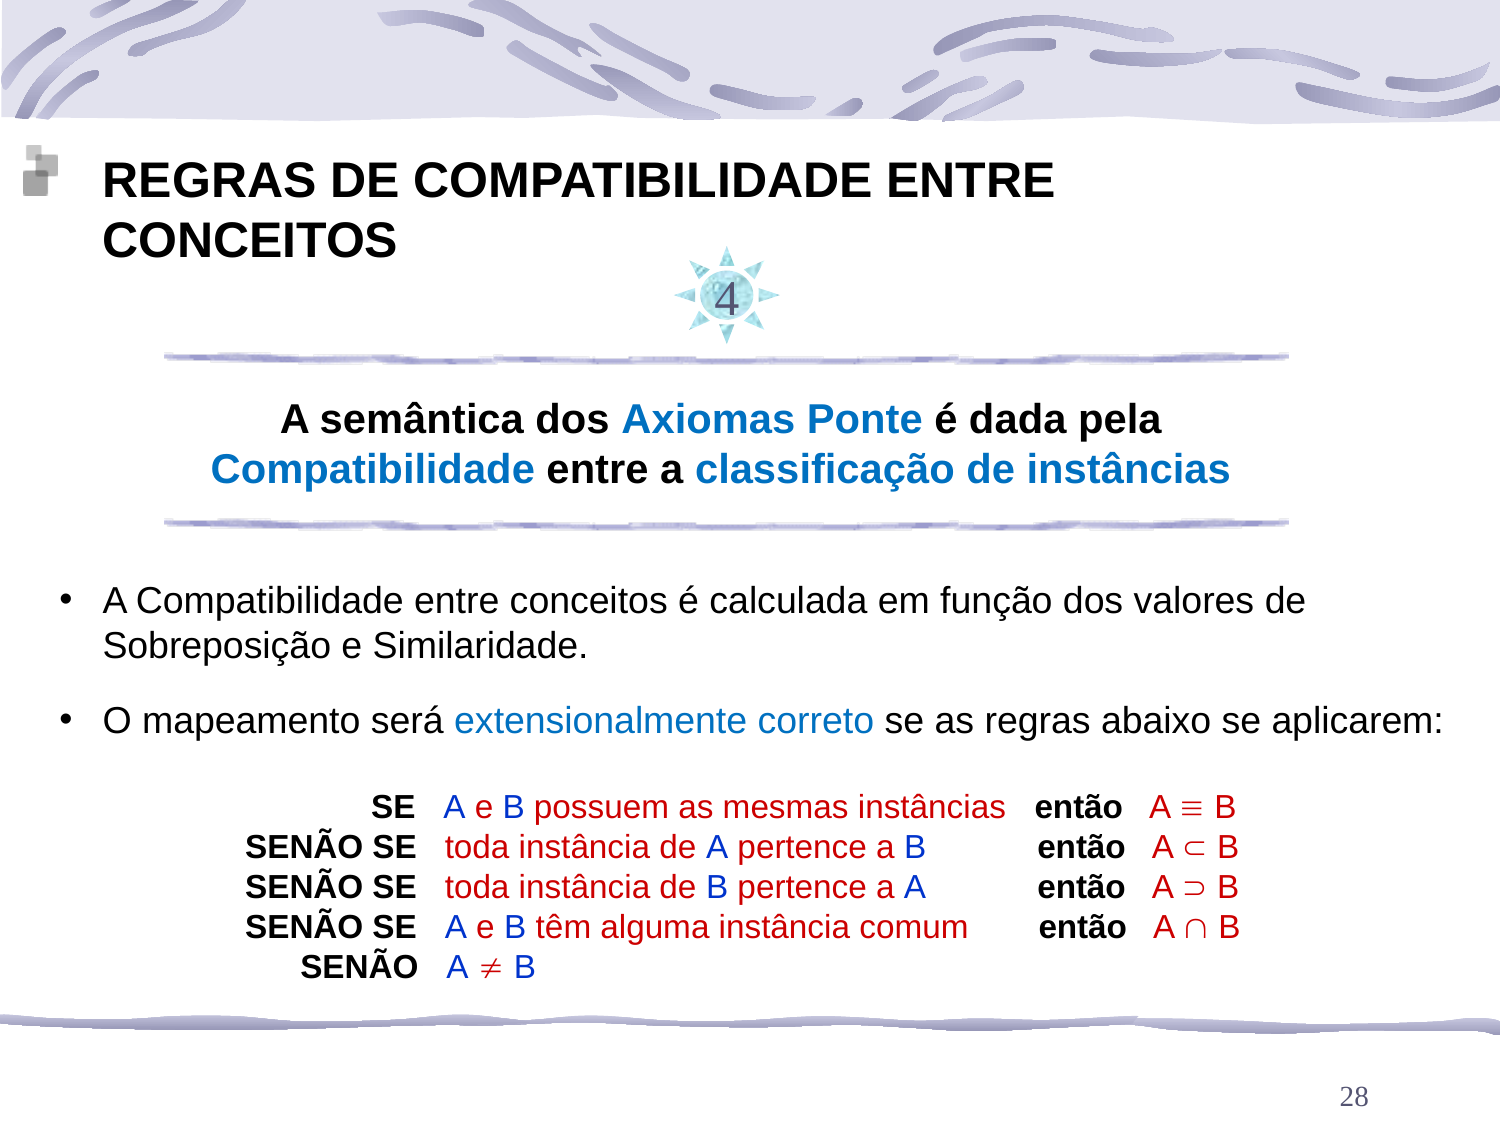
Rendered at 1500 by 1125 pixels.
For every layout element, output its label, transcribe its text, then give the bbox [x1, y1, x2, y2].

slide_number 28 [1071, 1044, 1385, 1120]
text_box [0, 245, 1477, 535]
text_box A Compatibilidade entre conceitos é calculada em função dos valores de Sobreposição e Similaridade. O mapeamento será extensionalmente correto se as regras abaixo se aplicarem: [0, 568, 1500, 748]
text_box SE A e B possuem as mesmas instâncias então A  B SENÃO SE toda instância de A pertence a B então A  B SENÃO SE toda instância de B pertence a A então A  B SENÃO SE A e B têm alguma instância comum então A  B SENÃO A  B [164, 738, 1360, 993]
text_box REGRAS DE COMPATIBILIDADE ENTRE CONCEITOS [58, 140, 1380, 216]
picture [23, 145, 58, 197]
